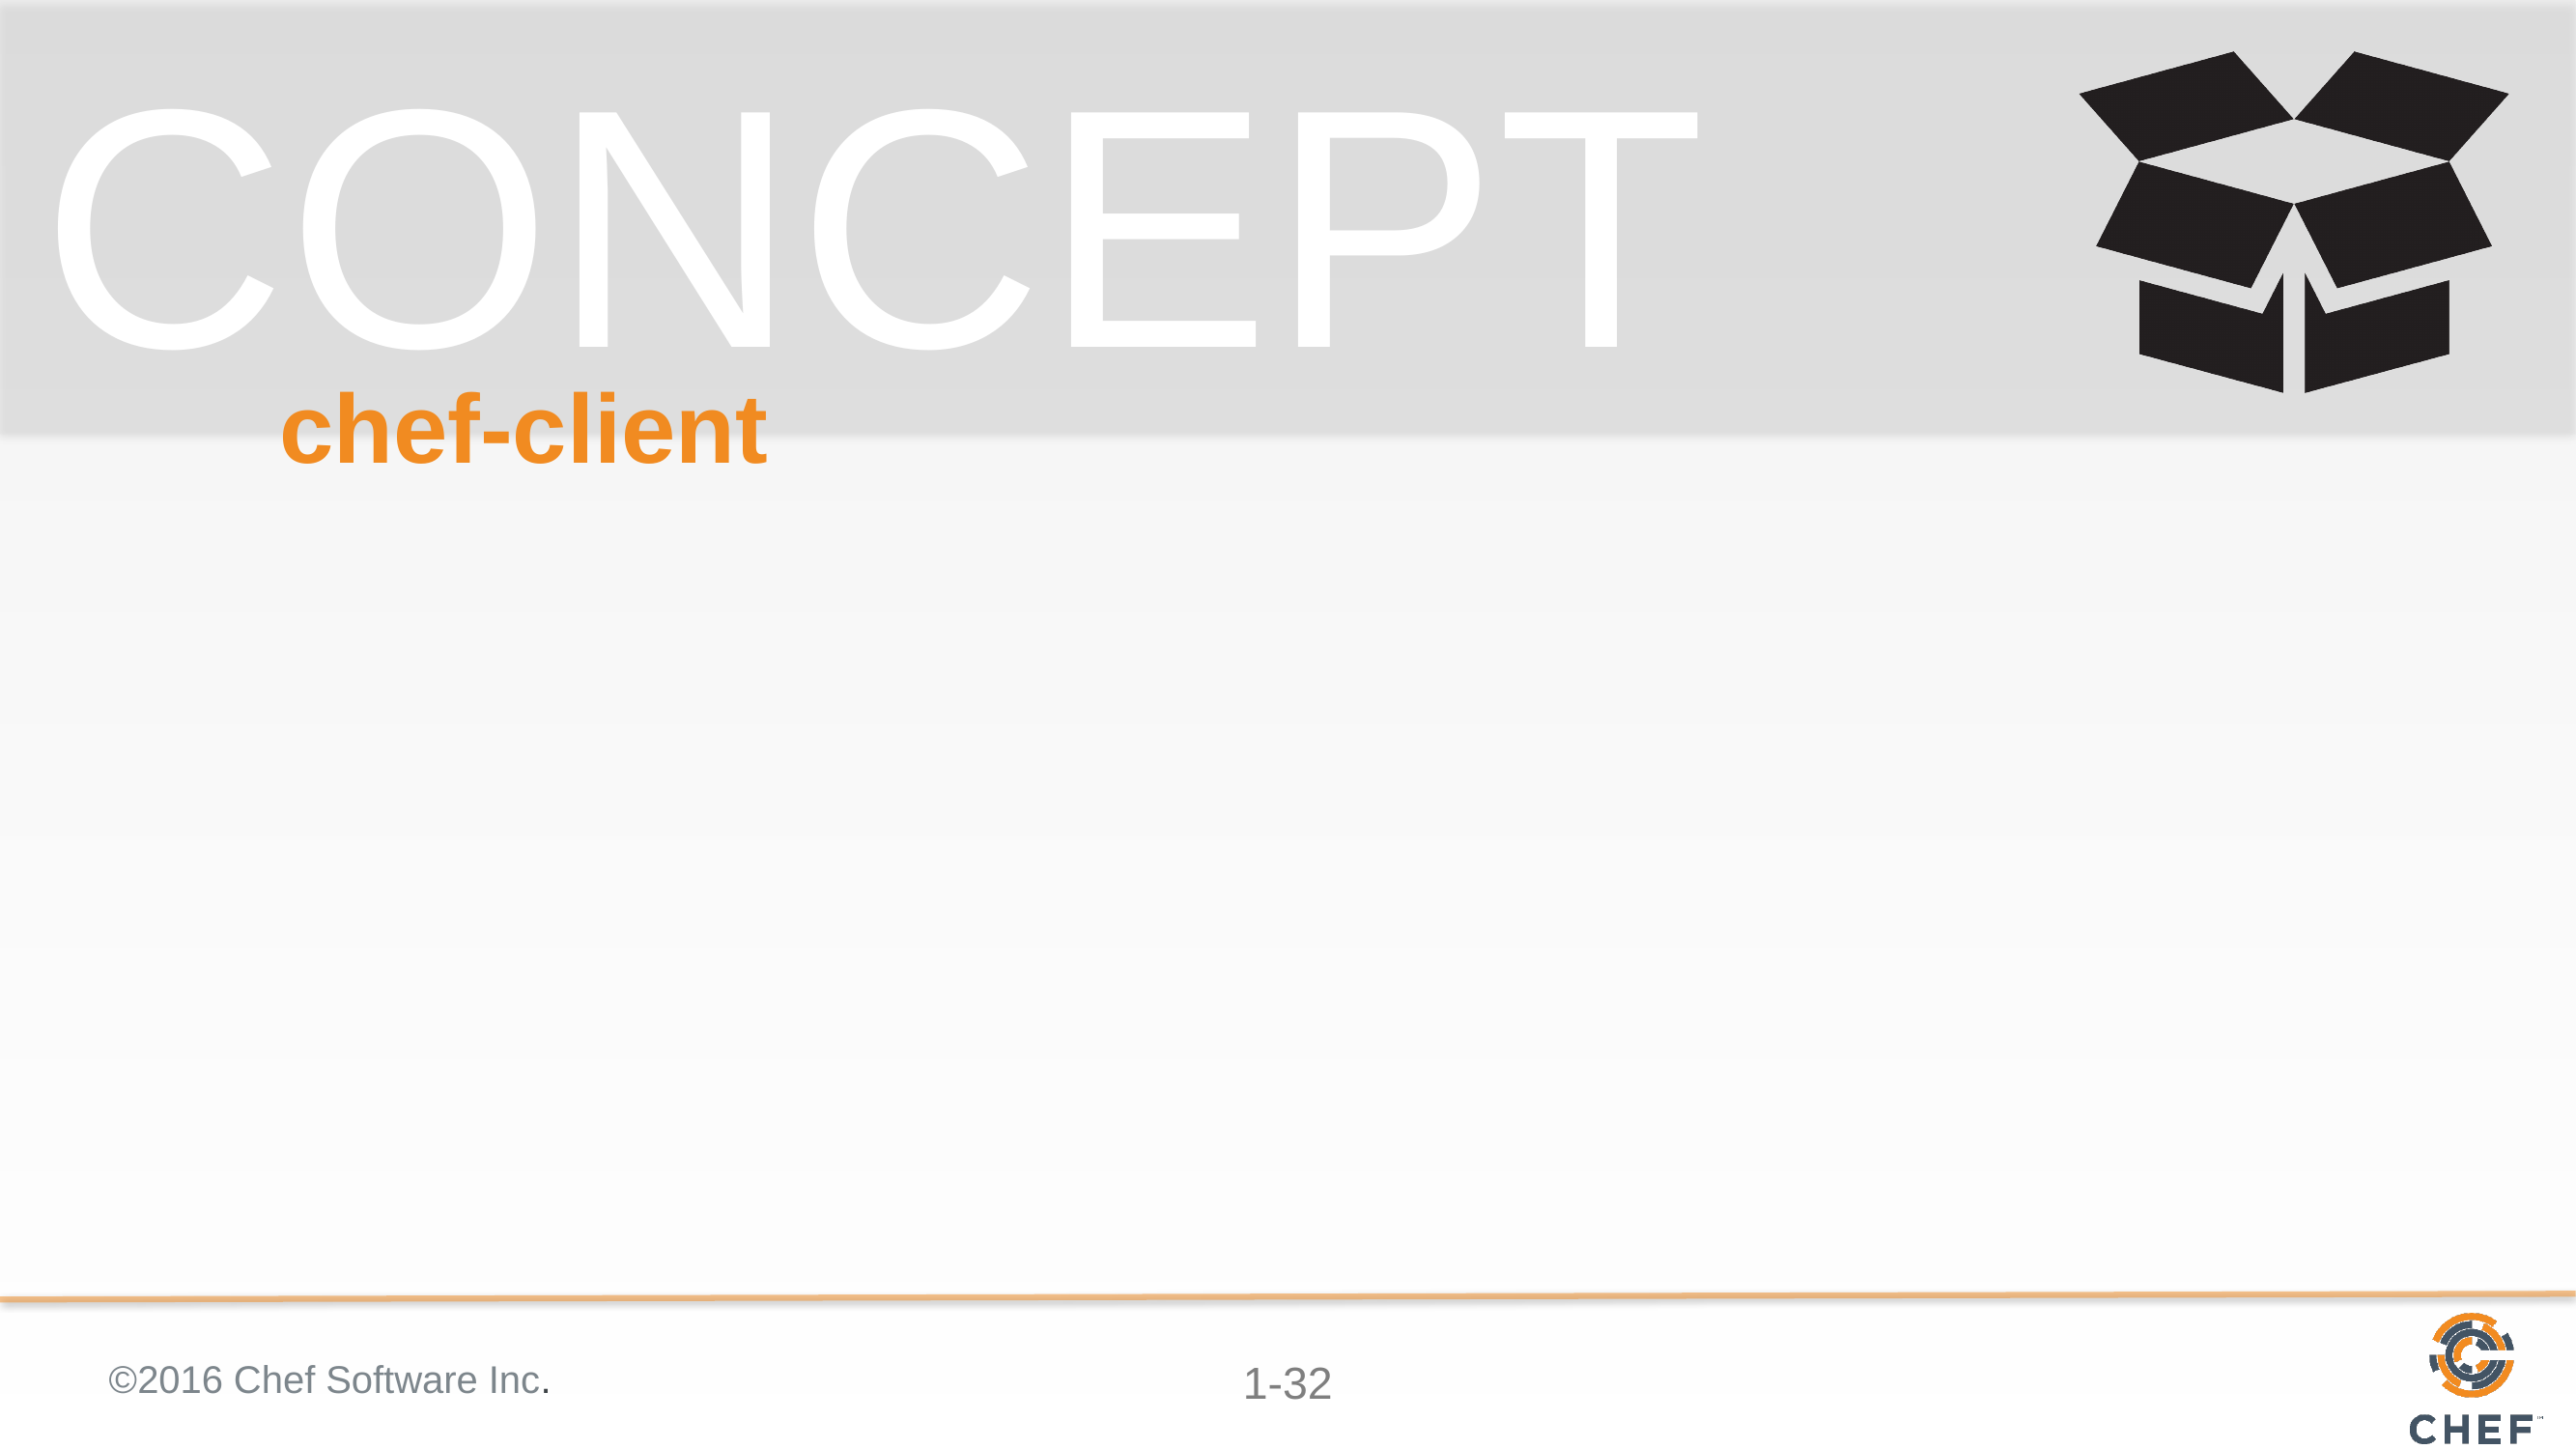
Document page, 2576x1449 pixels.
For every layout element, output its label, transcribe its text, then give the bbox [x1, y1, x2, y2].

picture [2079, 51, 2509, 399]
picture [2399, 1297, 2551, 1449]
title chef-client [265, 363, 2217, 499]
